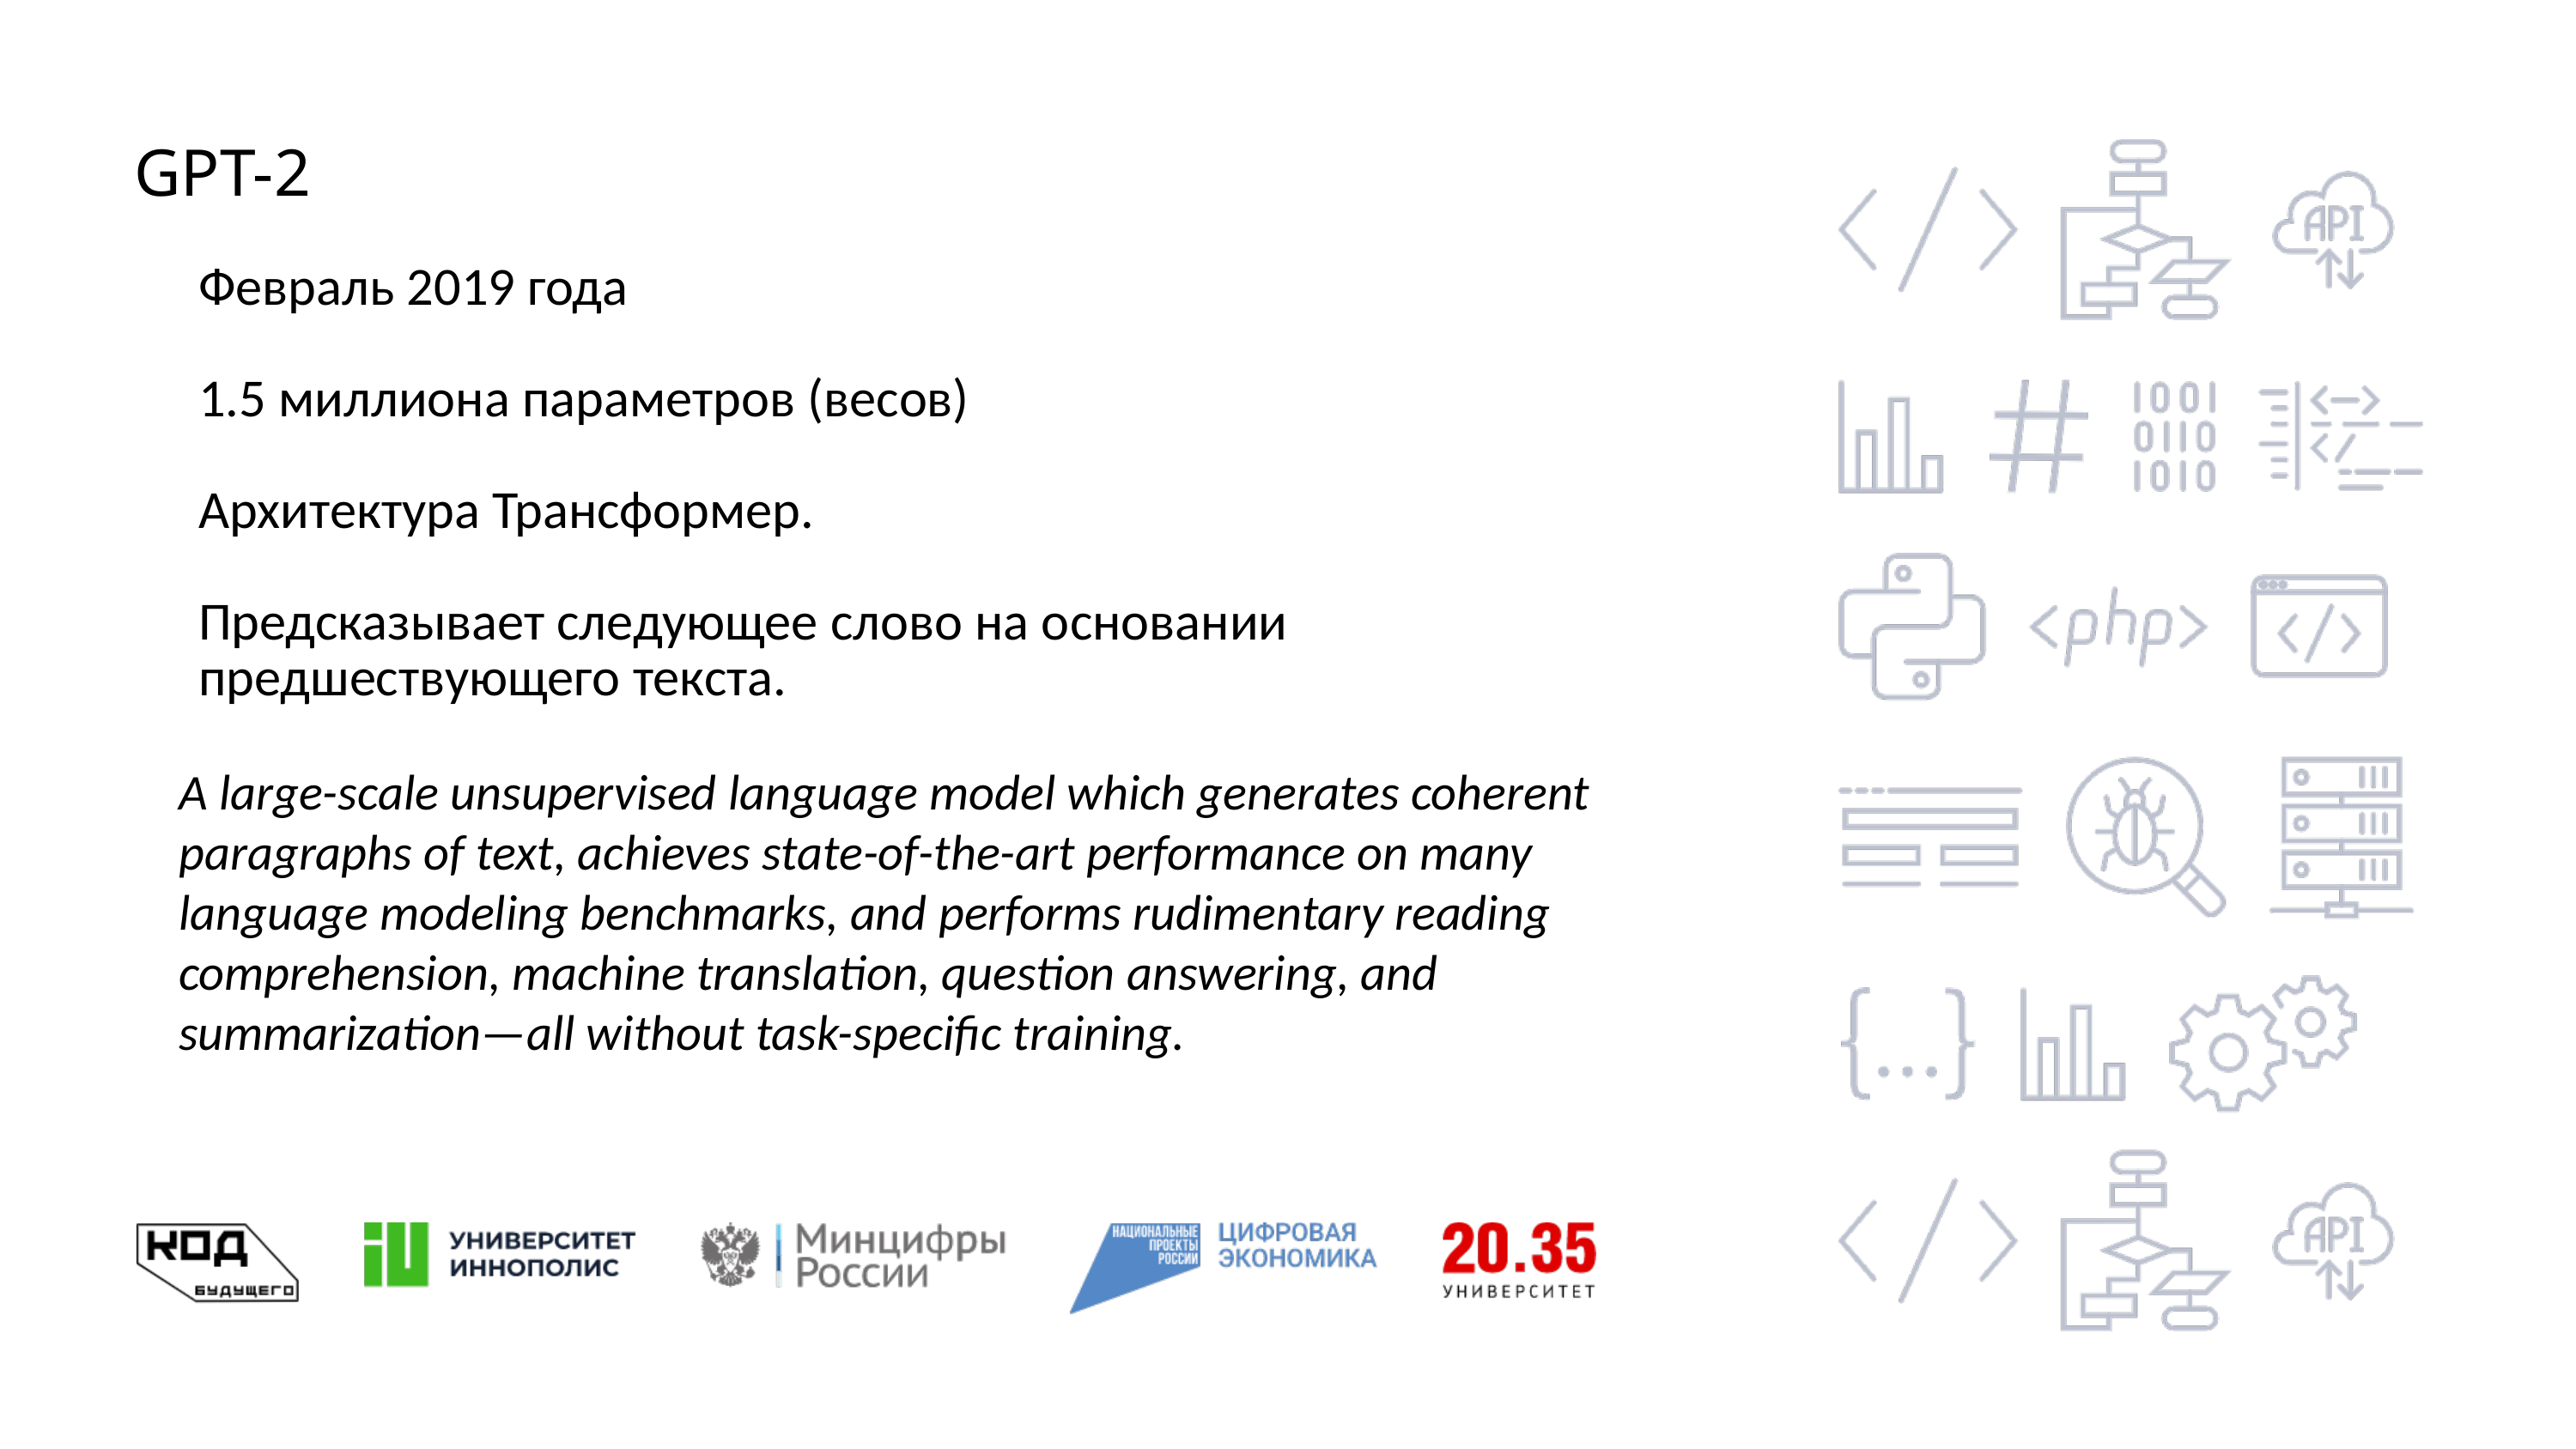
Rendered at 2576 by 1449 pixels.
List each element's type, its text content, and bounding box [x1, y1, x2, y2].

text_box A large-scale unsupervised language model which generates coherent paragraphs of text, achieves state-of-the-art performance on many language modeling benchmarks, and performs rudimentary reading comprehension, machine translation, question answering, and summarization—all without task-specific training. [166, 754, 1637, 1067]
text_box [134, 413, 1581, 923]
text_box Февраль 2019 года 1.5 миллиона параметров (весов) Архитектура Трансформер. Предсказывает следующее слово на основании предшествующего текста. [134, 260, 1397, 317]
text_box GPT-2 [134, 142, 1702, 209]
picture [1838, 139, 2424, 1331]
picture [137, 1222, 1596, 1314]
